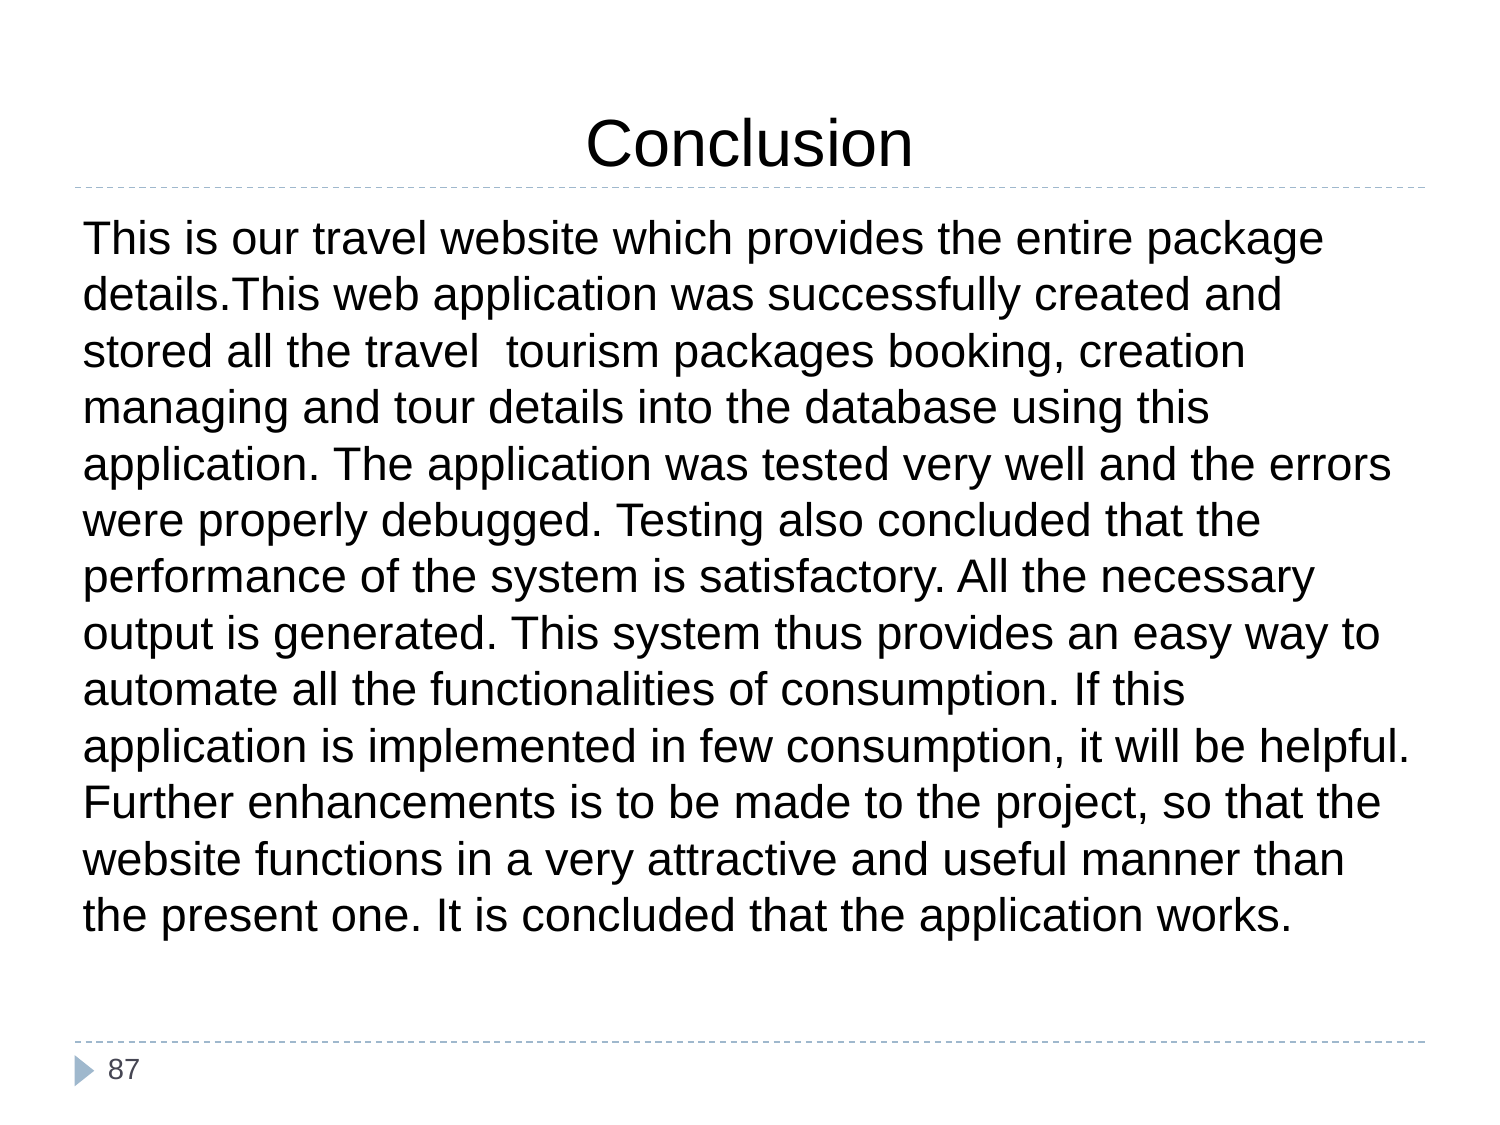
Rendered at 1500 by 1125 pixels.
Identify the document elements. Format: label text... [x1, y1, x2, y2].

list This is our travel website which provides the entire package details.This web application was successfully created and stored all the travel tourism packages booking, creation managing and tour details into the database using this application. The application was tested very well and the errors were properly debugged. Testing also concluded that the performance of the system is satisfactory. All the necessary output is generated. This system thus provides an easy way to automate all the functionalities of consumption. If this application is implemented in few consumption, it will be helpful. Further enhancements is to be made to the project, so that the website functions in a very attractive and useful manner than the present one. It is concluded that the application works. [75, 200, 1425, 1010]
title Conclusion [75, 24, 1425, 188]
slide_number ‹#› [100, 1042, 151, 1125]
